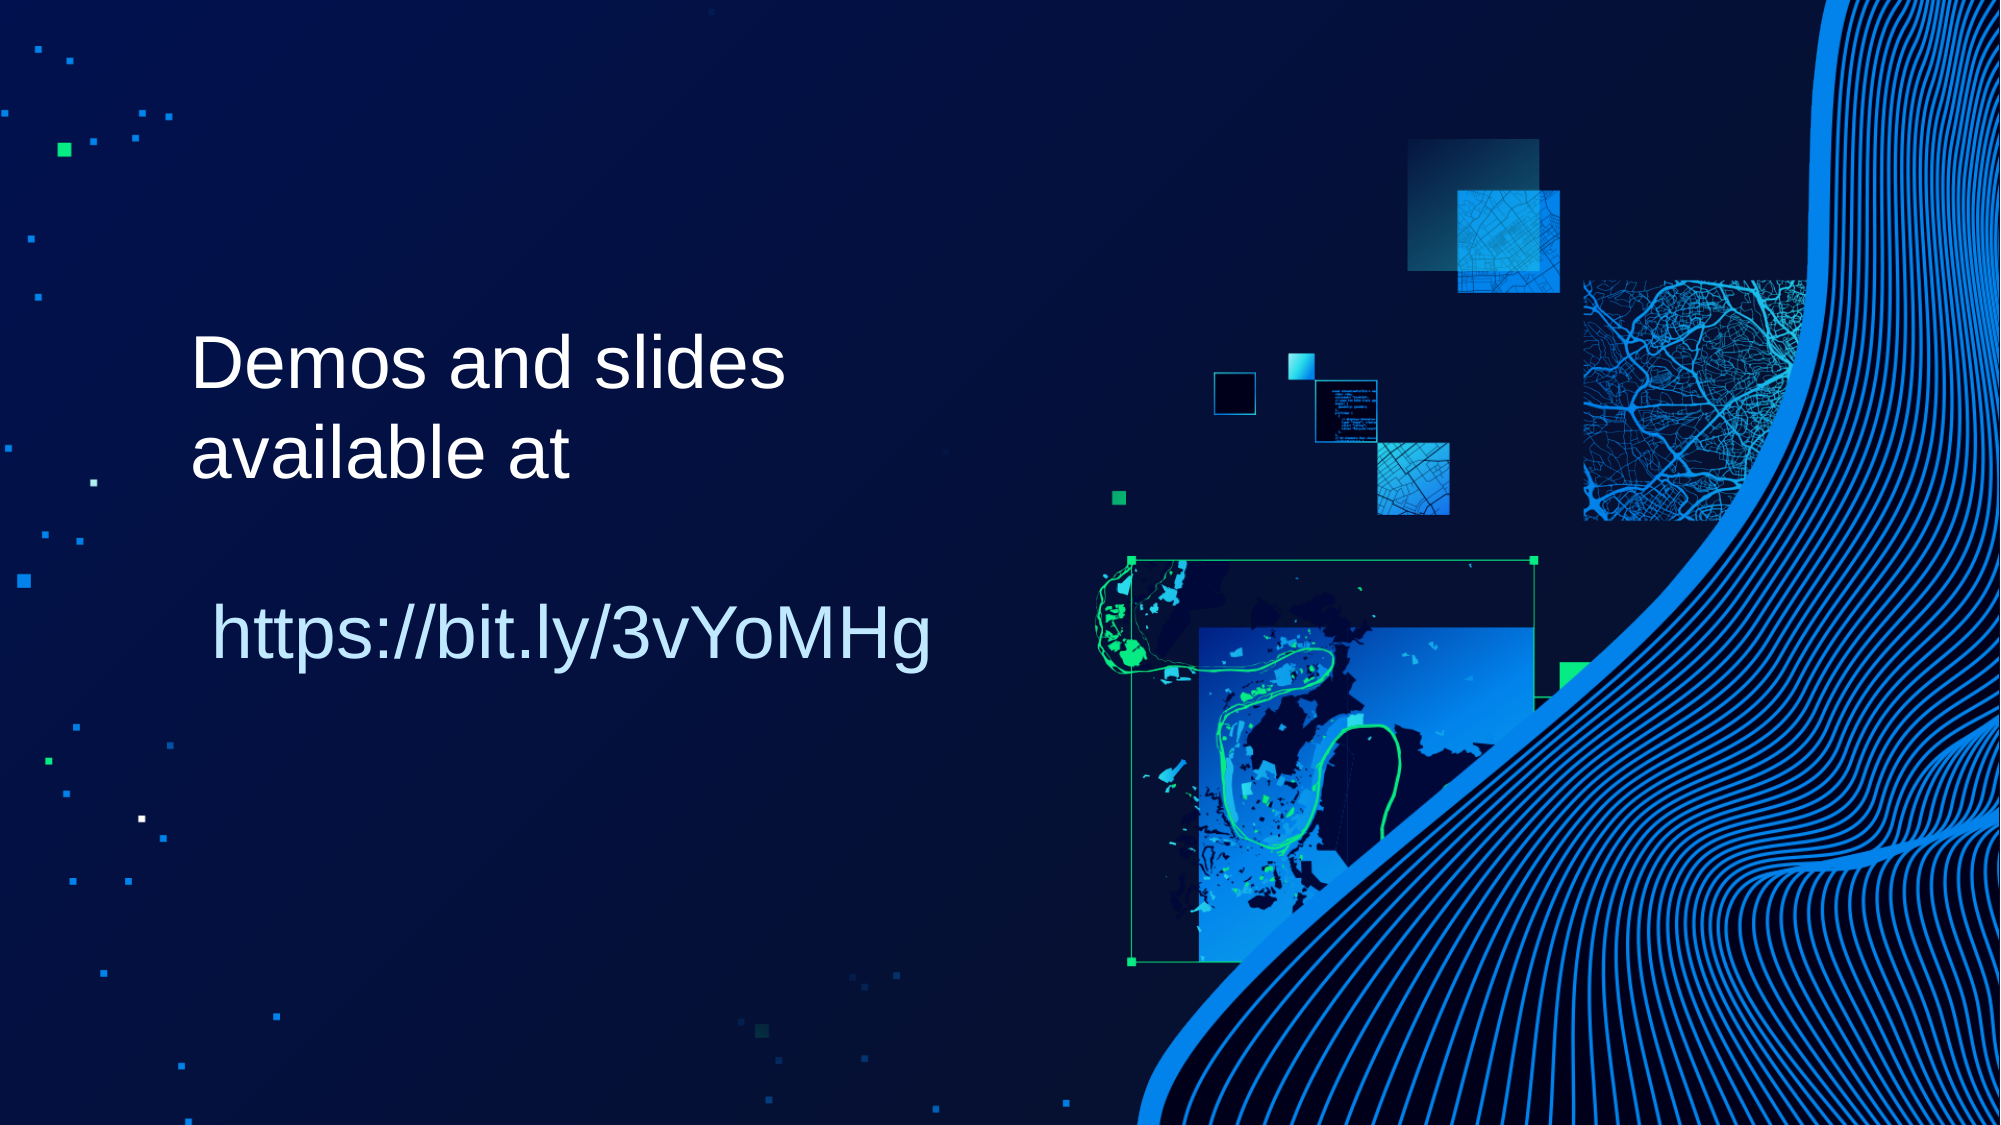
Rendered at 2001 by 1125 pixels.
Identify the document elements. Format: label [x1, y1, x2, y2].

text_box [0, 0, 2000, 1125]
